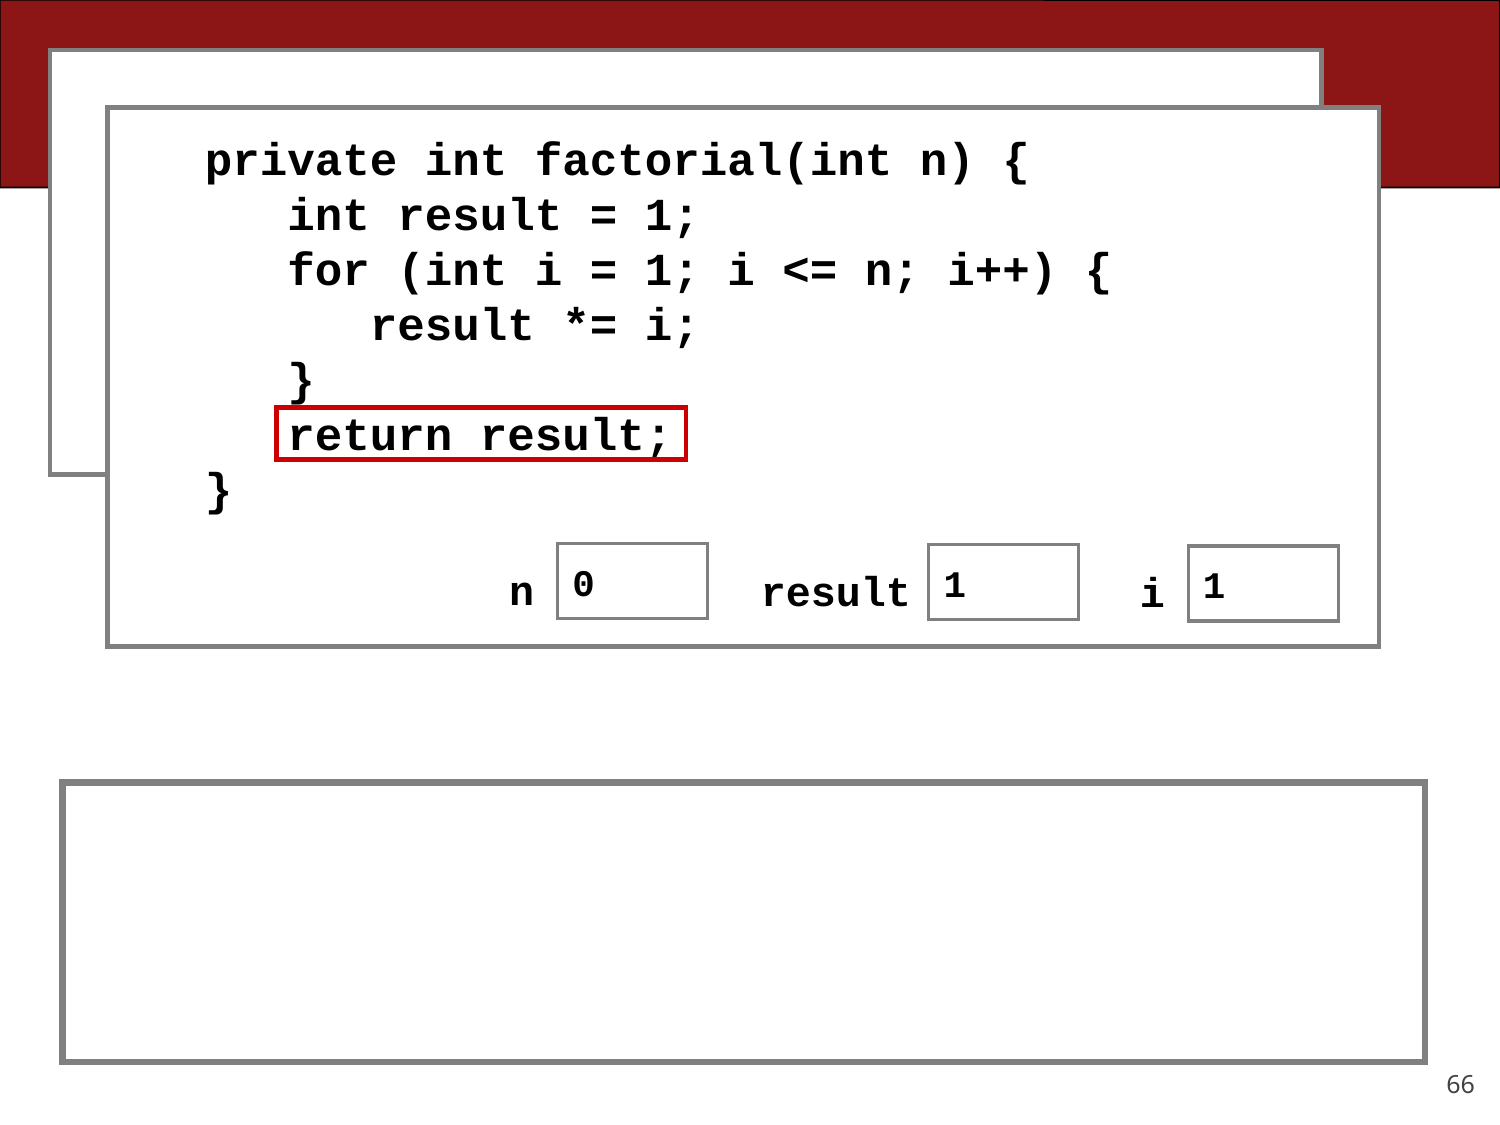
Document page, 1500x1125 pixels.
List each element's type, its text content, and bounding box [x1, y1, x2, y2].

text_box 1 [1188, 546, 1339, 621]
text_box i [1124, 558, 1200, 624]
text_box [62, 782, 1425, 1063]
text_box [276, 407, 687, 460]
text_box 0 [557, 543, 708, 619]
text_box private int factorial(int n) { int result = 1; for (int i = 1; i <= n; i++) { result *= i; } return result; } [107, 107, 1380, 647]
text_box 1 [928, 544, 1079, 620]
text_box result [746, 557, 1024, 622]
text_box n [494, 556, 570, 621]
text_box public void run() { for(int i = 0; i < MAX_NUM; i++) { println(i + "! = " + factorial(i)); } } [49, 49, 1322, 475]
